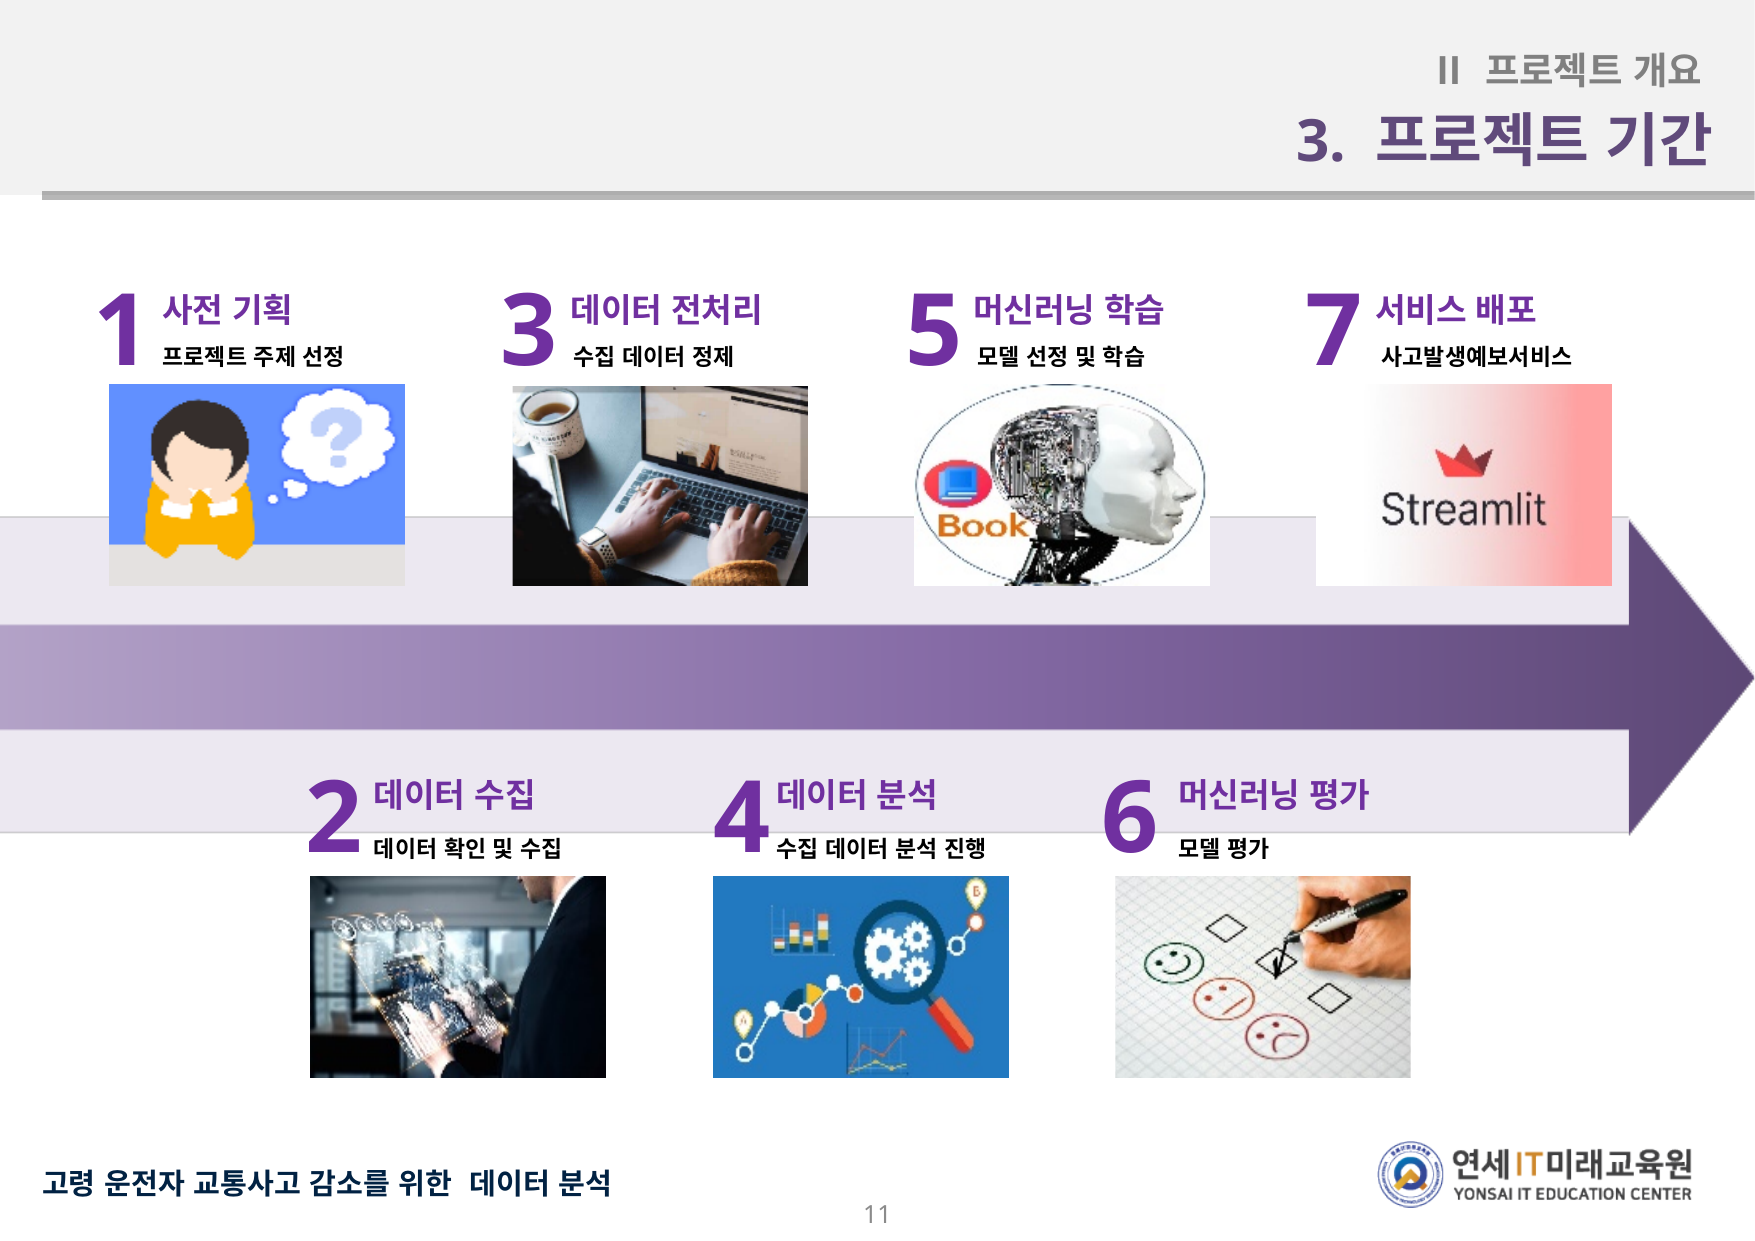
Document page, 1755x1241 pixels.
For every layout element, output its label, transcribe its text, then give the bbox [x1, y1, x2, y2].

picture [42, 182, 1755, 209]
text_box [391, 39, 1728, 182]
picture [1377, 1141, 1702, 1208]
picture [914, 384, 1211, 586]
picture [0, 360, 1755, 997]
slide_number 11 [702, 1185, 1053, 1241]
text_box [77, 257, 1612, 587]
picture [1115, 875, 1411, 1078]
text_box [289, 745, 1415, 1078]
